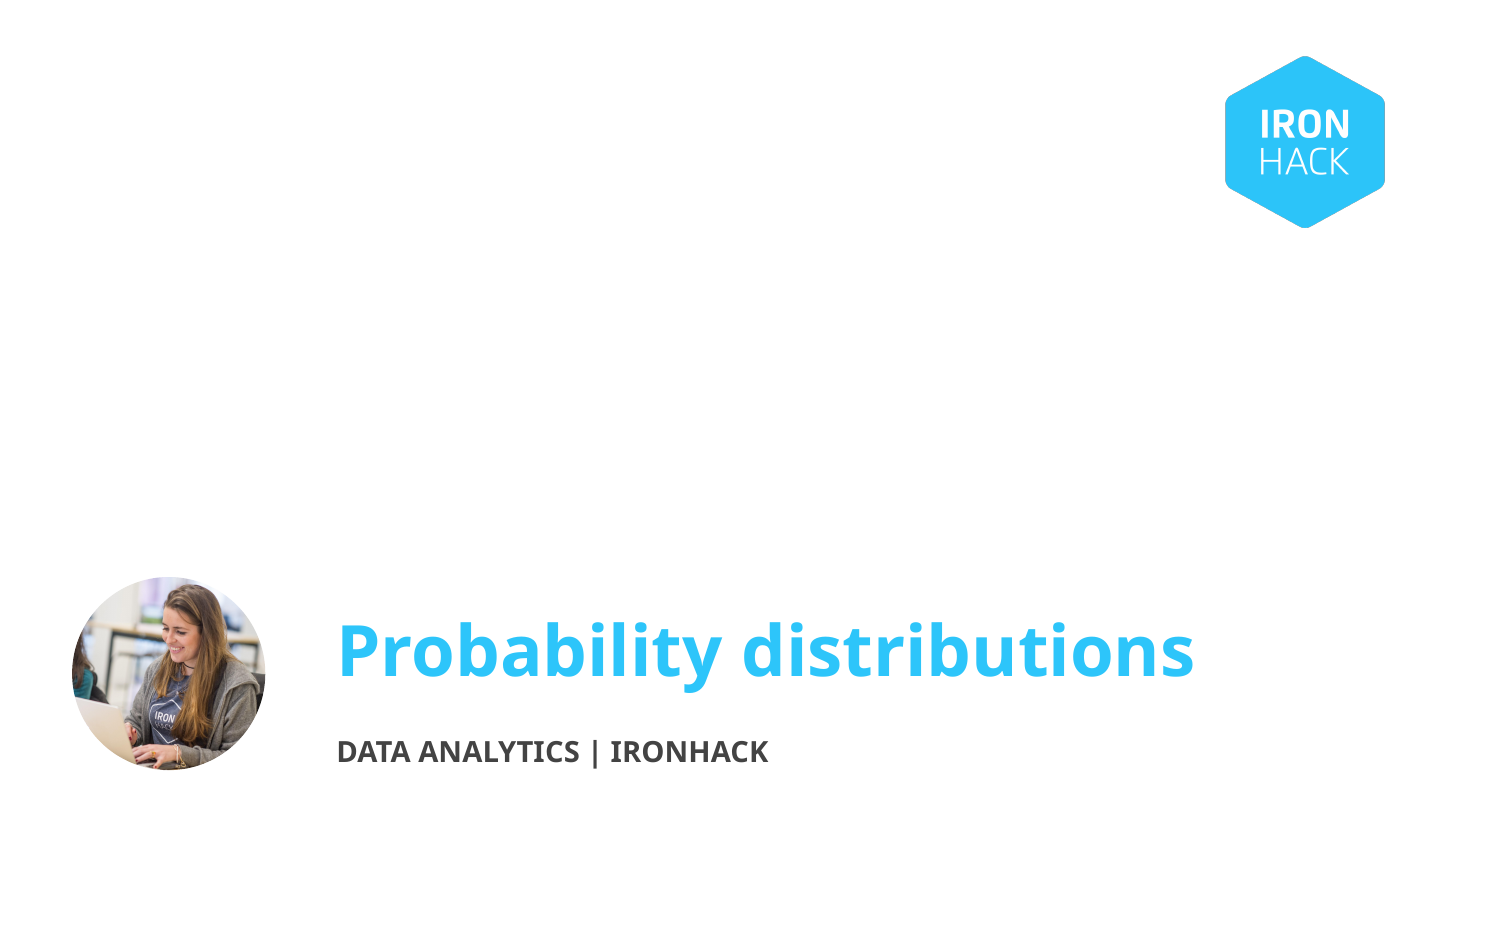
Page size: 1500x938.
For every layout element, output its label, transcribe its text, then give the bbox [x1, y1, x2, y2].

picture [71, 576, 266, 771]
title DATA ANALYTICS | IRONHACK [321, 715, 963, 788]
picture [1191, 28, 1419, 256]
title Probability distributions [321, 590, 1500, 696]
